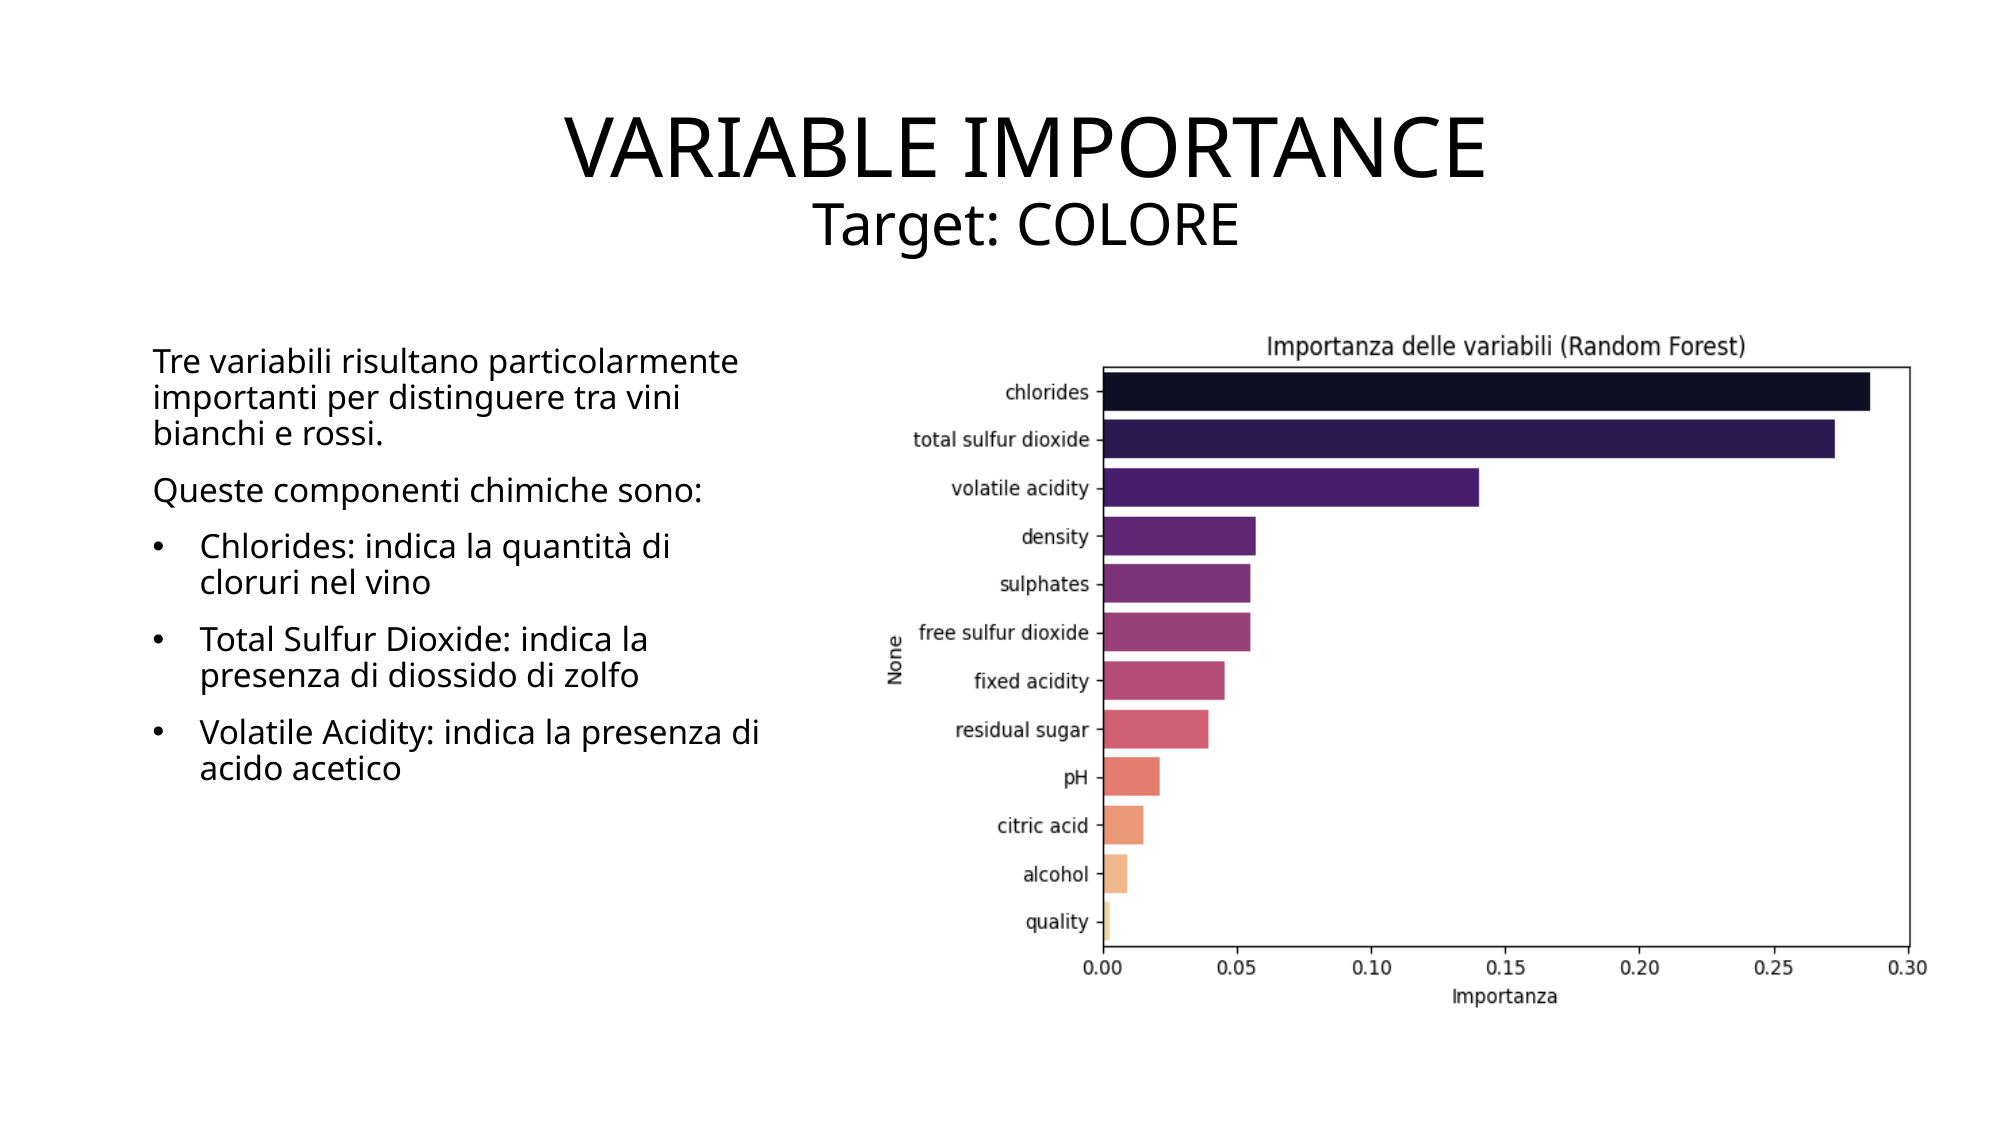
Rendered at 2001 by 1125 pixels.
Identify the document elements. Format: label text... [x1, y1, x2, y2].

list Tre variabili risultano particolarmente importanti per distinguere tra vini bianchi e rossi. Queste componenti chimiche sono: Chlorides: indica la quantità di cloruri nel vino Total Sulfur Dioxide: indica la presenza di diossido di zolfo Volatile Acidity: indica la presenza di acido acetico [137, 337, 783, 963]
picture [872, 321, 1943, 1016]
title VARIABLE IMPORTANCE Target: COLORE [524, 82, 1529, 266]
